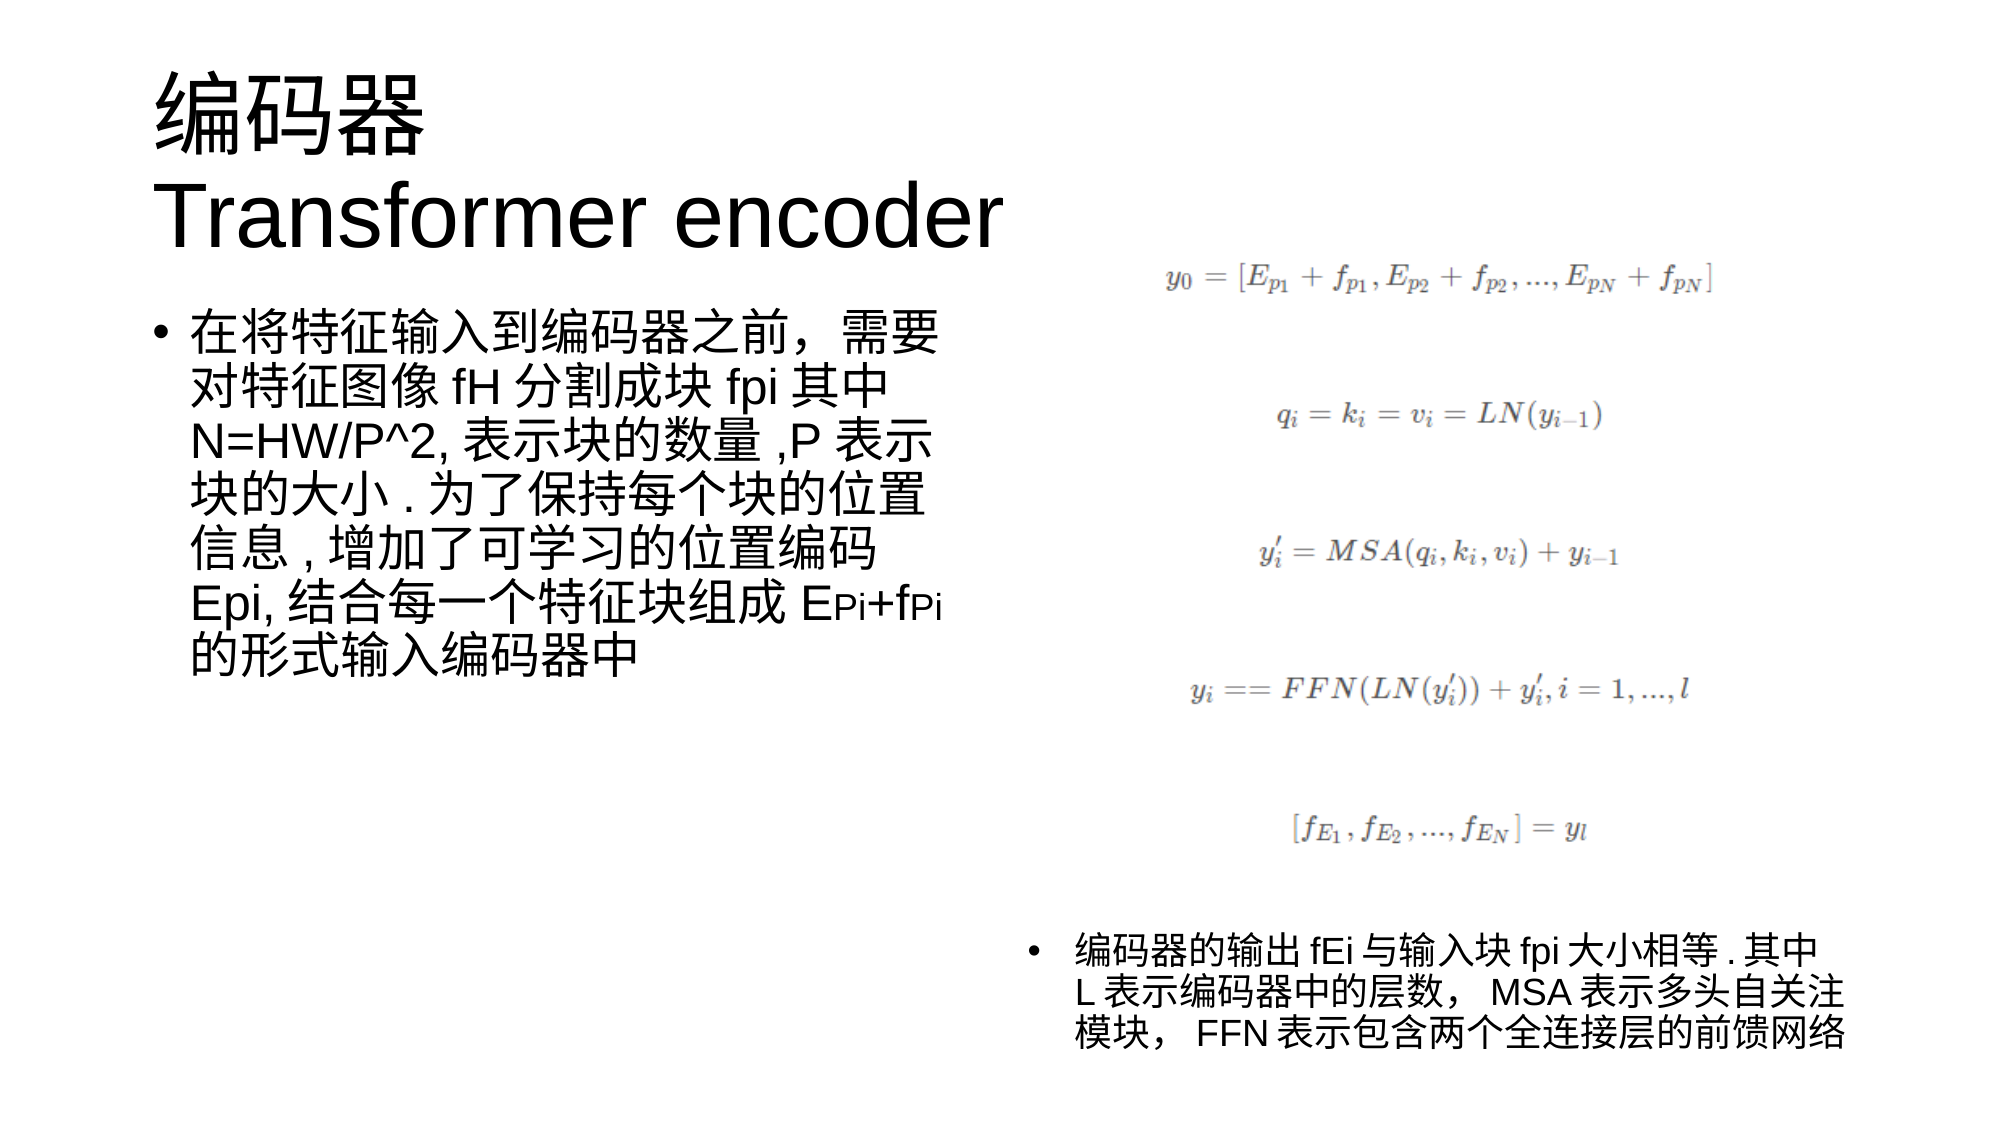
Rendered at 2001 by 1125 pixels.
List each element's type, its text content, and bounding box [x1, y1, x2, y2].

picture [1089, 250, 1863, 858]
title 编码器 Transformer encoder [137, 59, 1863, 278]
list 在将特征输入到编码器之前，需要对特征图像fH分割成块fpi其中N=HW/P^2,表示块的数量,P表示块的大小.为了保持每个块的位置信息,增加了可学习的位置编码Epi,结合每一个特征块组成EPi+fPi的形式输入编码器中 [137, 299, 988, 1014]
list 编码器的输出fEi与输入块fpi大小相等.其中 L表示编码器中的层数，MSA表示多头自关注模块，FFN表示包含两个全连接层的前馈网络 [1012, 352, 1863, 1066]
